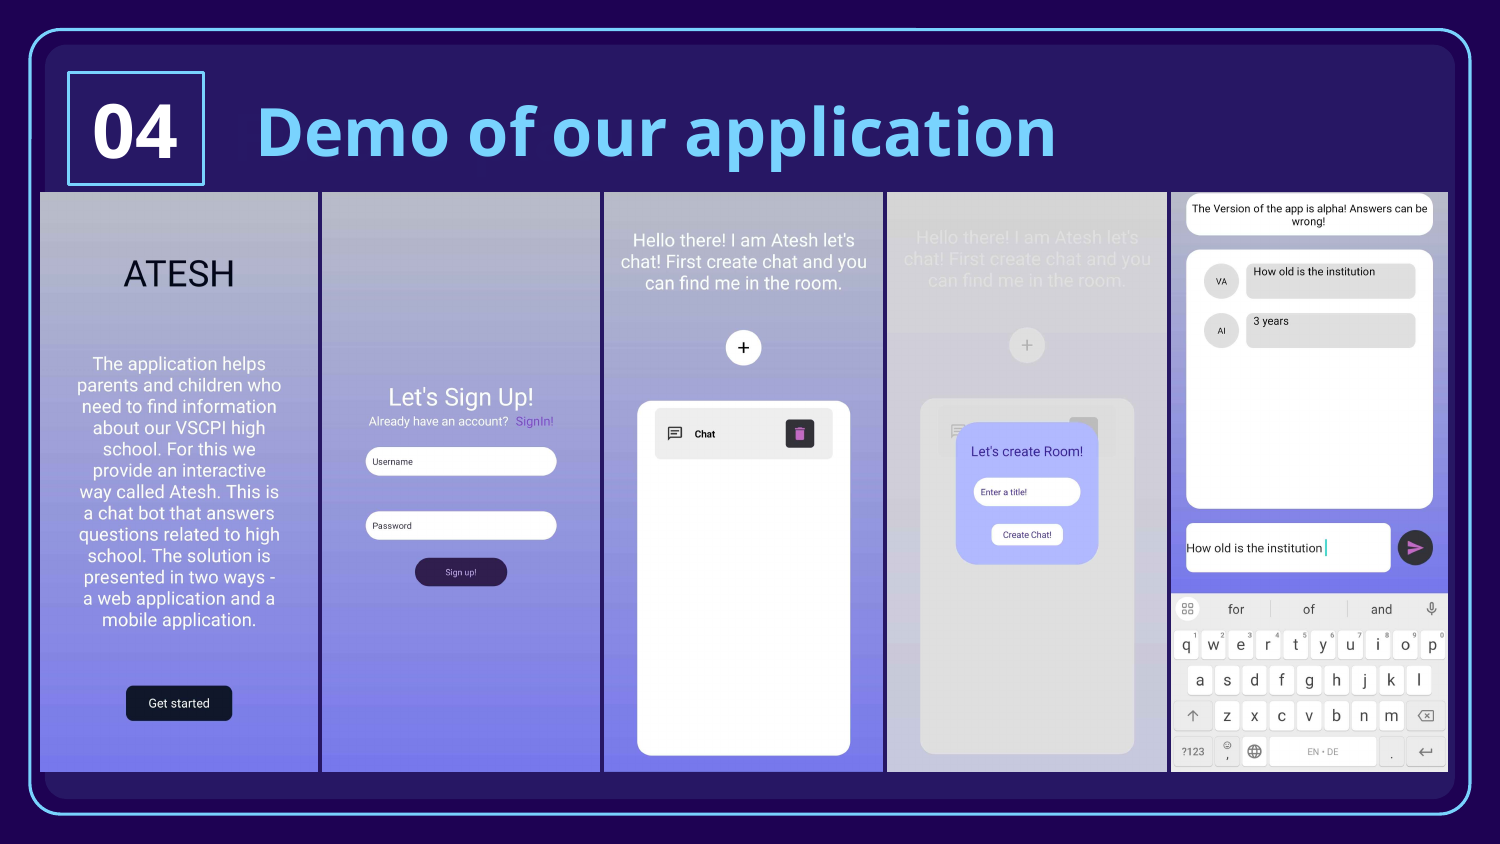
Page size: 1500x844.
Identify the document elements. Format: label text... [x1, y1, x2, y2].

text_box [40, 192, 1448, 772]
text_box Demo of our application [135, 79, 1178, 185]
text_box Future plans [155, 185, 729, 190]
text_box 04 [68, 72, 204, 185]
